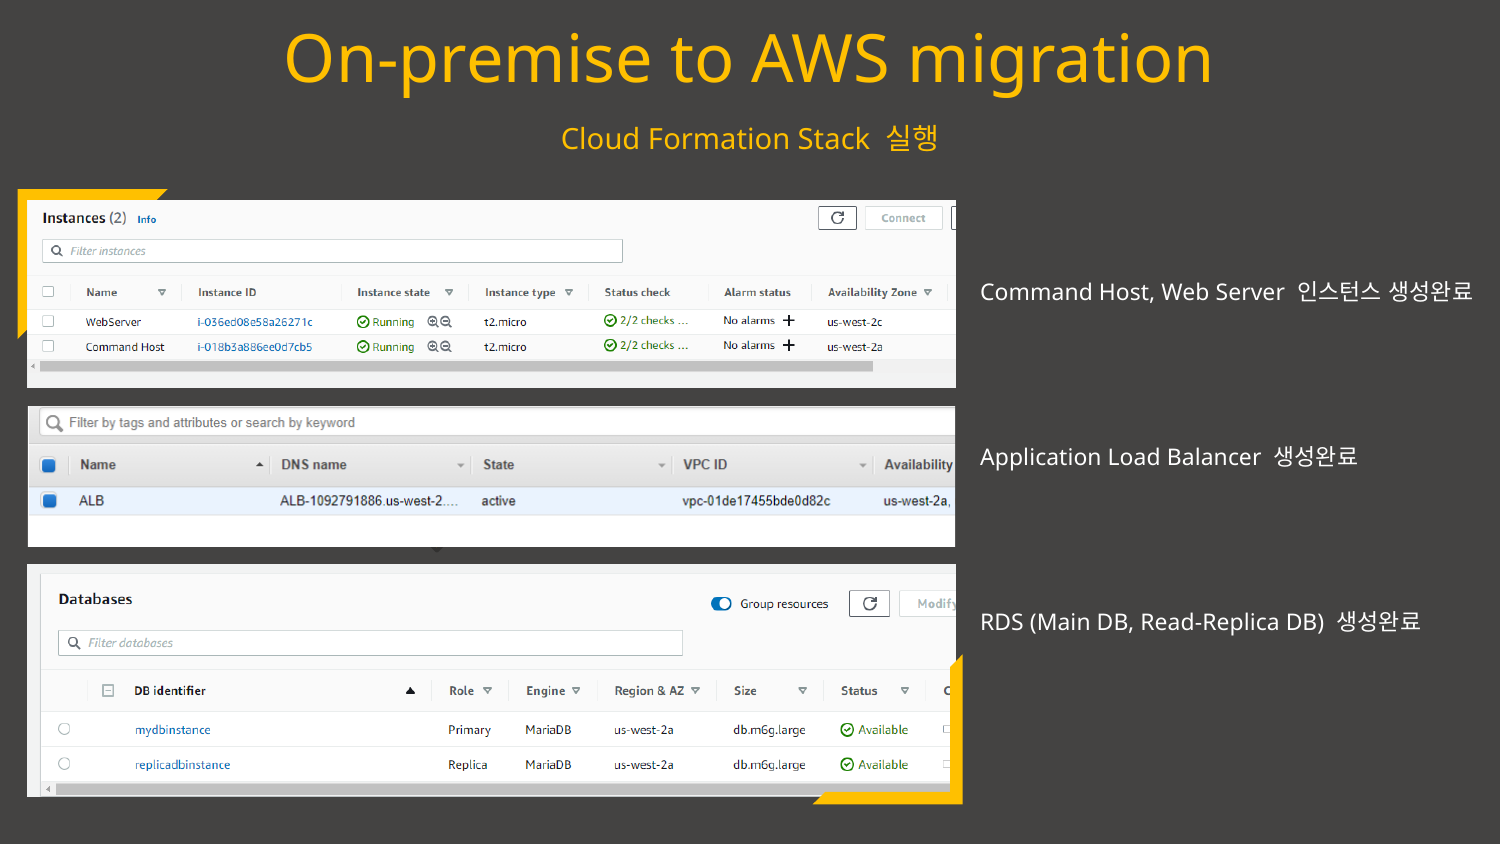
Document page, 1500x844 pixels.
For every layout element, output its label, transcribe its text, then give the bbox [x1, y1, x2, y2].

text_box [15, 187, 170, 342]
picture [27, 405, 956, 547]
picture [27, 200, 956, 389]
picture [27, 564, 956, 797]
text_box [810, 652, 965, 807]
list On-premise to AWS migration [0, 8, 1500, 103]
text_box Command Host, Web Server 인스턴스 생성완료 Application Load Balancer 생성완료 RDS (Main DB, Read-Replica DB) 생성완료 [965, 229, 1500, 642]
list Cloud Formation Stack 실행 [0, 114, 1500, 162]
